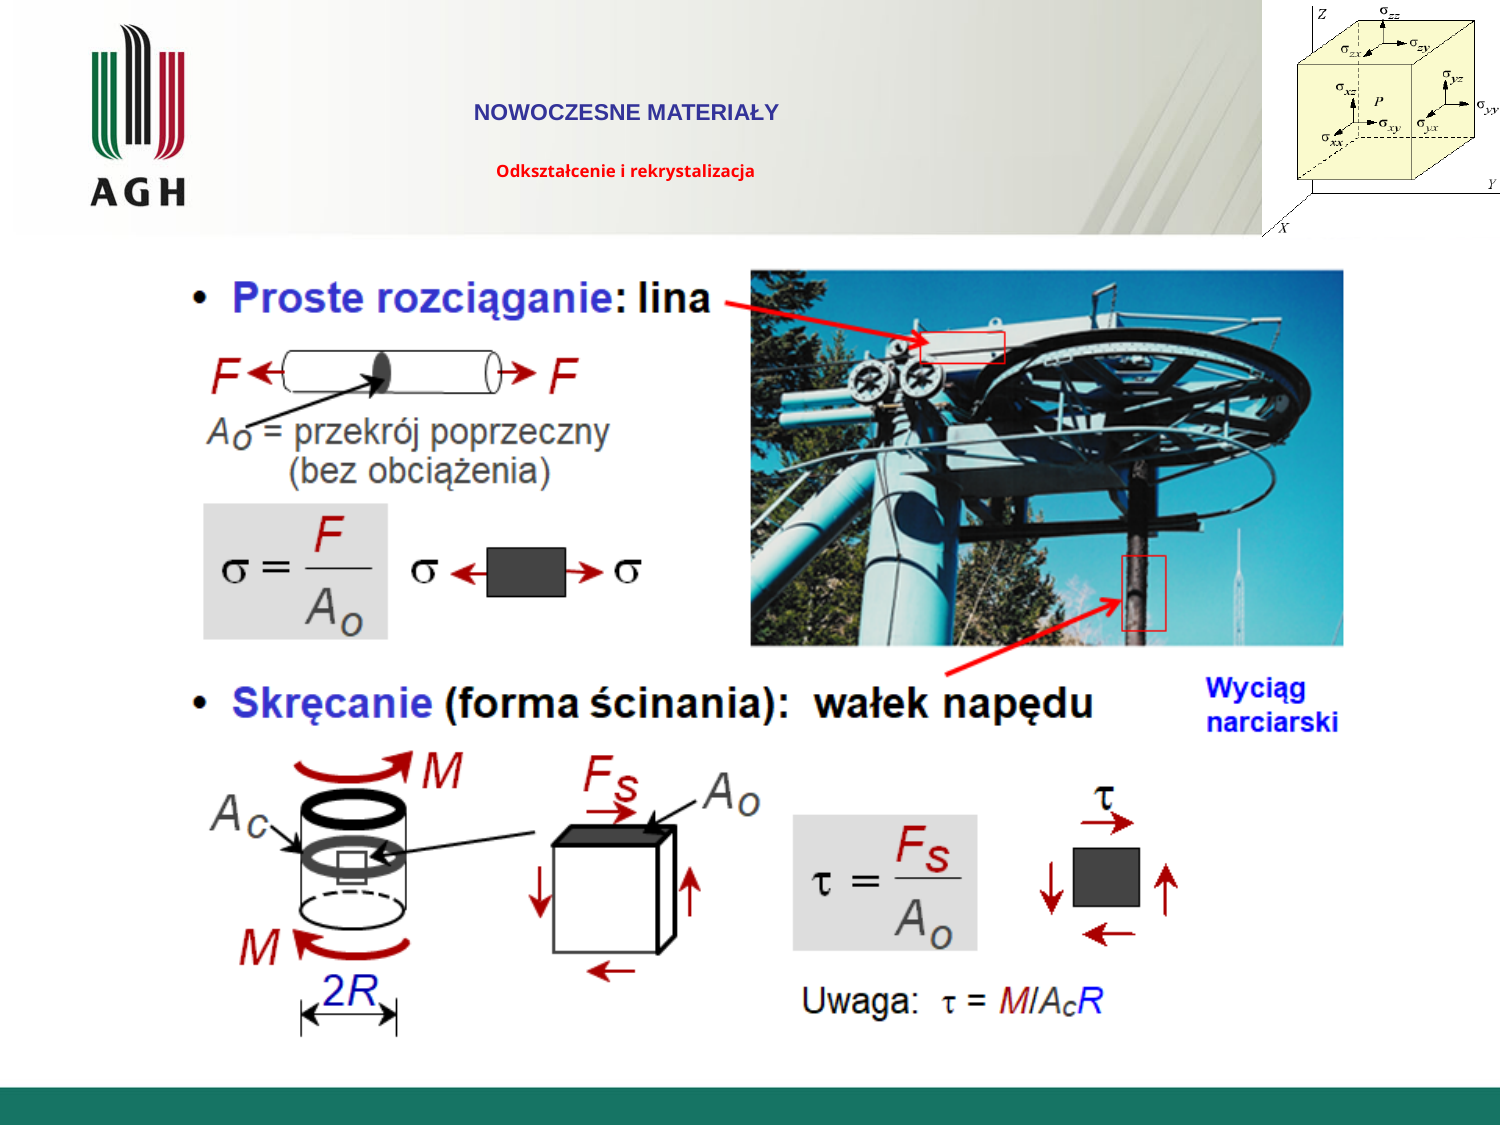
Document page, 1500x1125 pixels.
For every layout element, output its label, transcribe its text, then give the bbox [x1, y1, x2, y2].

text_box Odkształcenie i rekrystalizacja [135, 148, 1116, 204]
picture [0, 0, 1500, 1125]
text_box NOWOCZESNE MATERIAŁY [461, 98, 793, 149]
